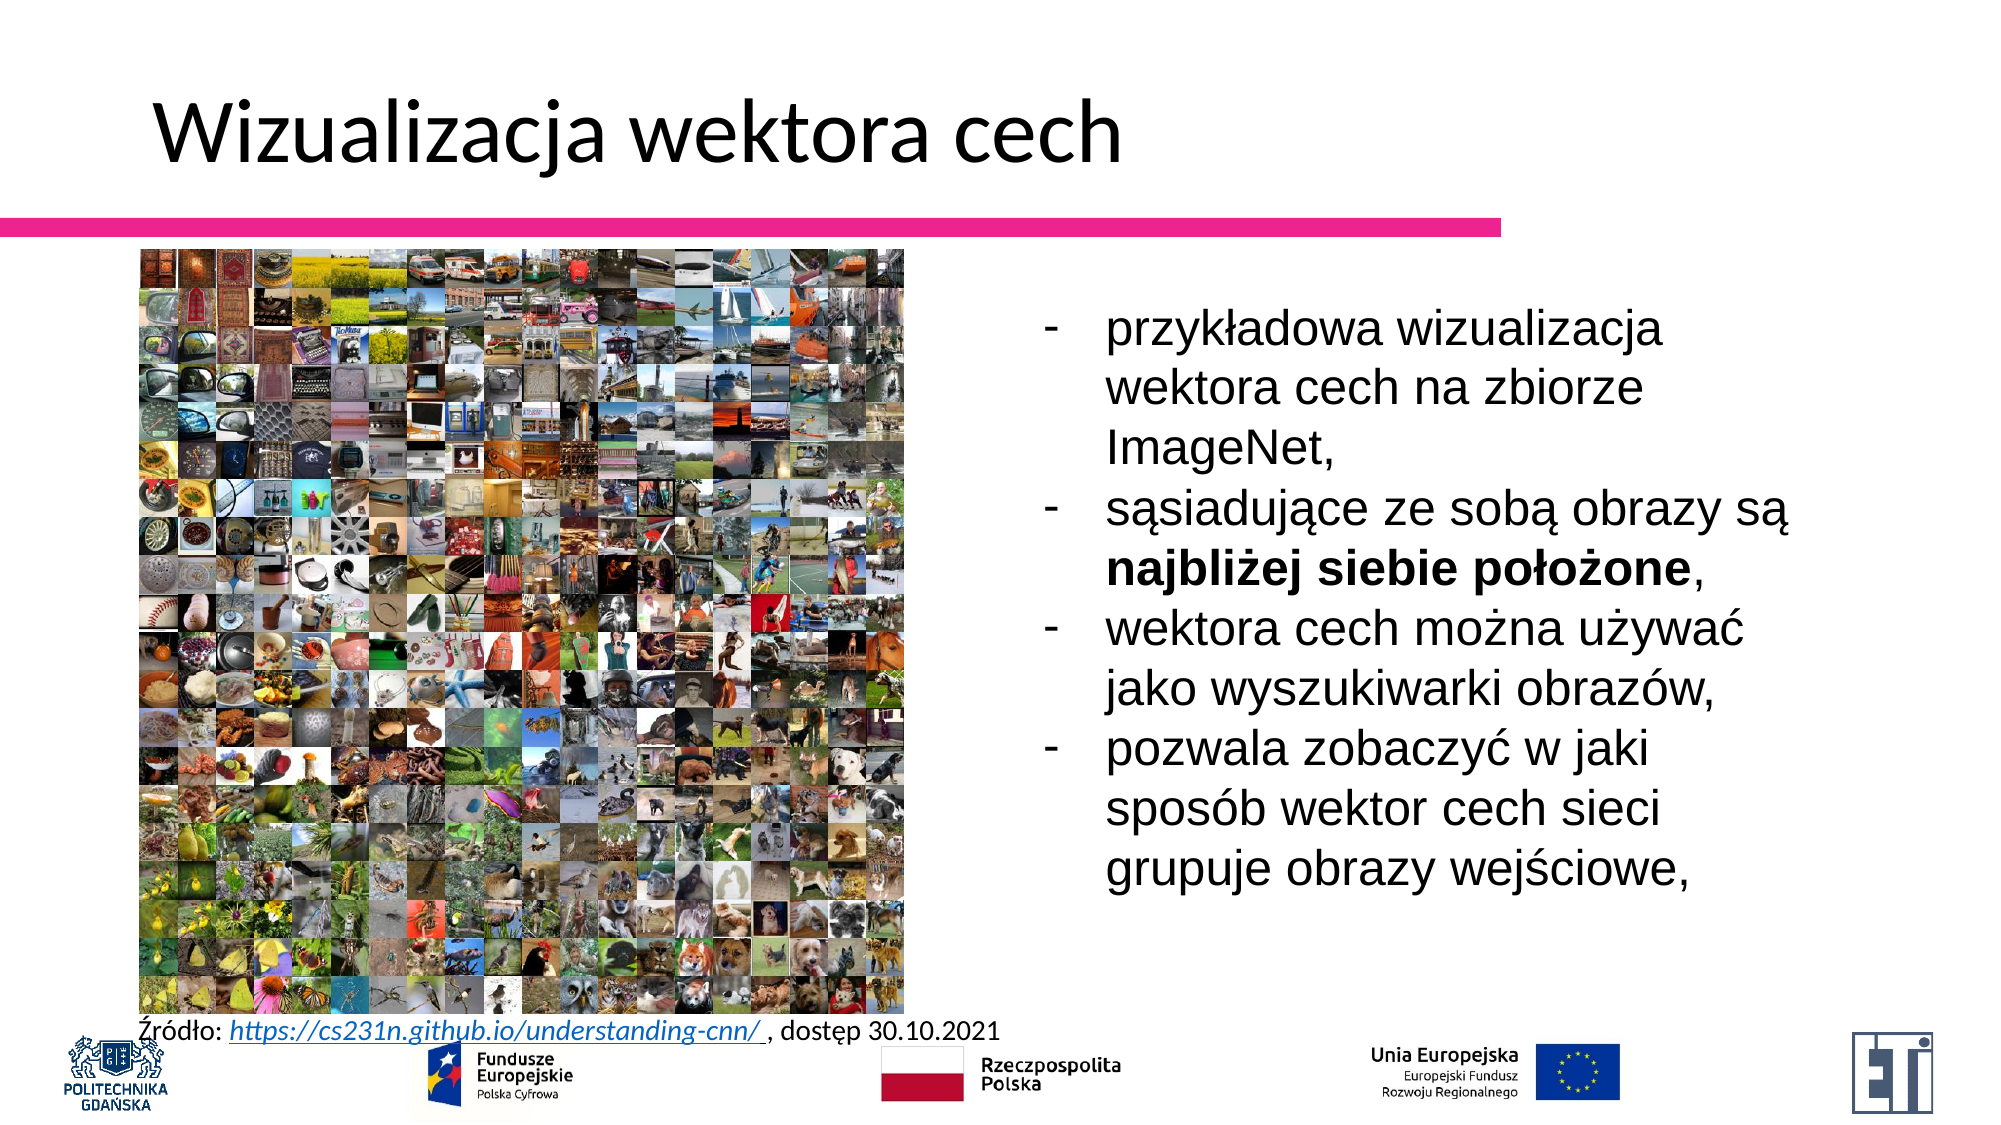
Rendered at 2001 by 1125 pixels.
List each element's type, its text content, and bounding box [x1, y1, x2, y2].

picture [1852, 1032, 1934, 1114]
picture [862, 1062, 1138, 1119]
picture [1353, 1062, 1638, 1118]
picture [411, 1062, 589, 1123]
picture [36, 1016, 196, 1125]
picture [139, 249, 904, 1014]
text_box Źródło: https://cs231n.github.io/understanding-cnn/ , dostęp 30.10.2021 [123, 996, 1802, 1062]
title Wizualizacja wektora cech [137, 59, 1863, 206]
text_box przykładowa wizualizacja wektora cech na zbiorze ImageNet, sąsiadujące ze sobą obrazy są najbliżej siebie położone, wektora cech można używać jako wyszukiwarki obrazów, pozwala zobaczyć w jaki sposób wektor cech sieci grupuje obrazy wejściowe, [1015, 280, 1815, 910]
